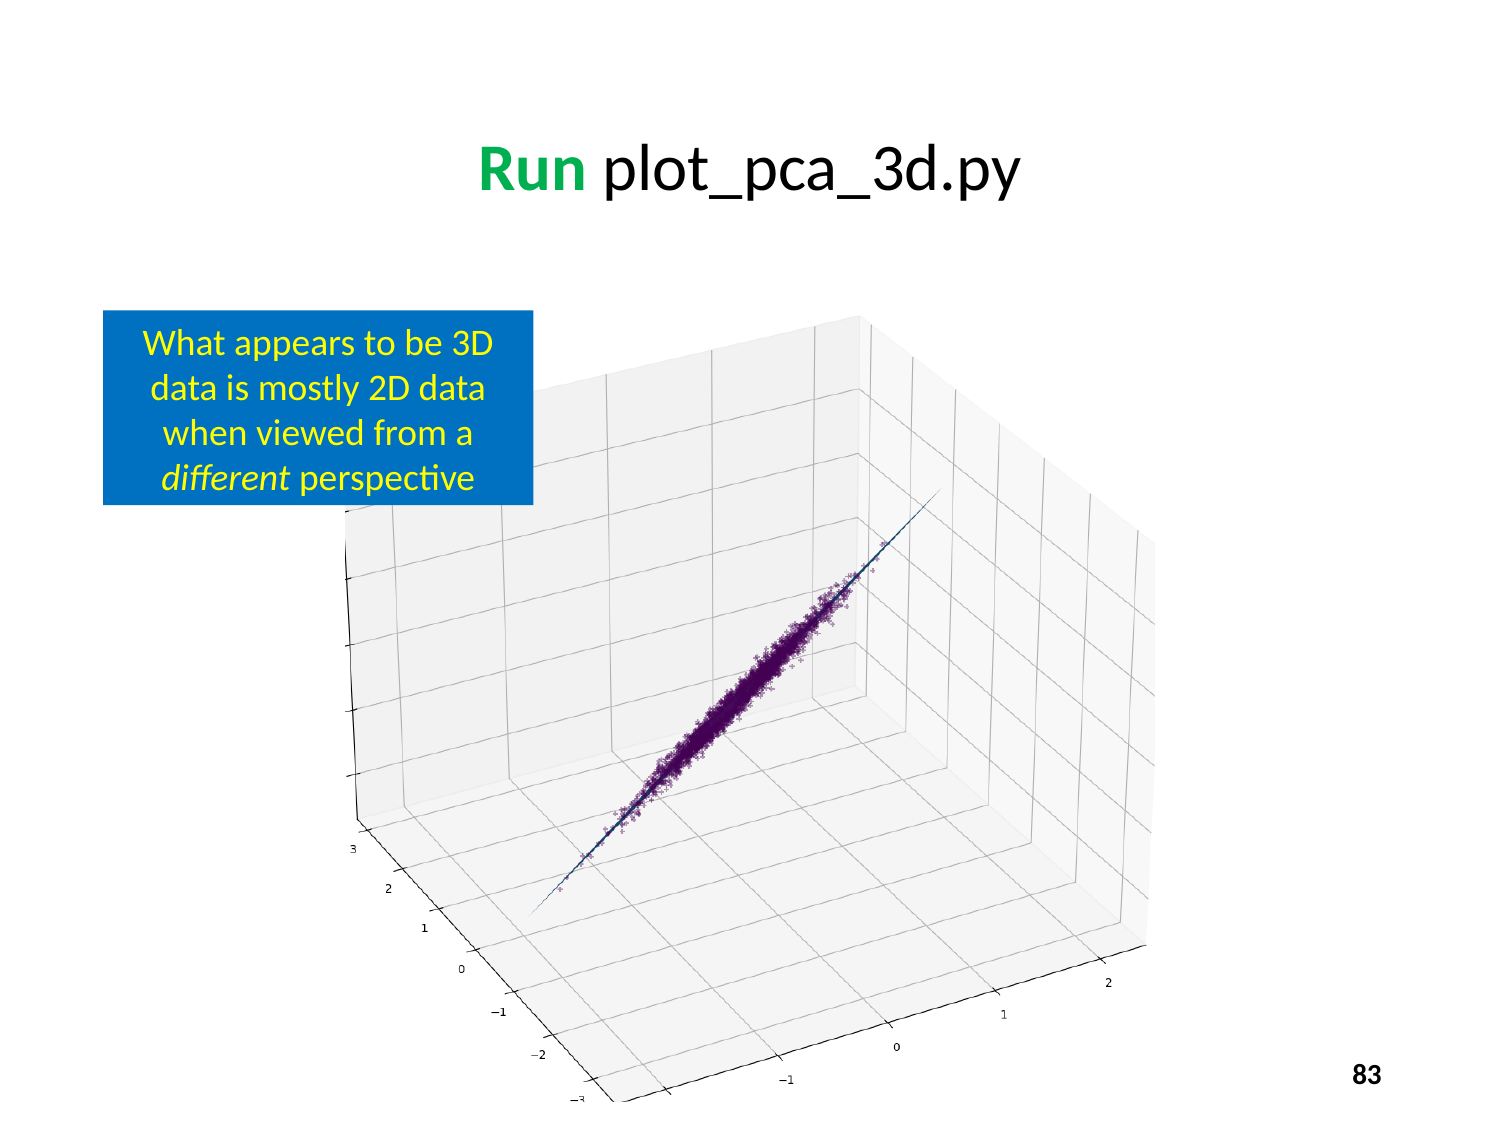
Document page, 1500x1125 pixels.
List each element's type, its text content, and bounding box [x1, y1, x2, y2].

picture [345, 249, 1155, 1102]
title Run plot_pca_3d.py [103, 59, 1397, 278]
text_box What appears to be 3D data is mostly 2D data when viewed from a different perspective [103, 310, 345, 506]
slide_number 83 [1059, 1042, 1397, 1103]
